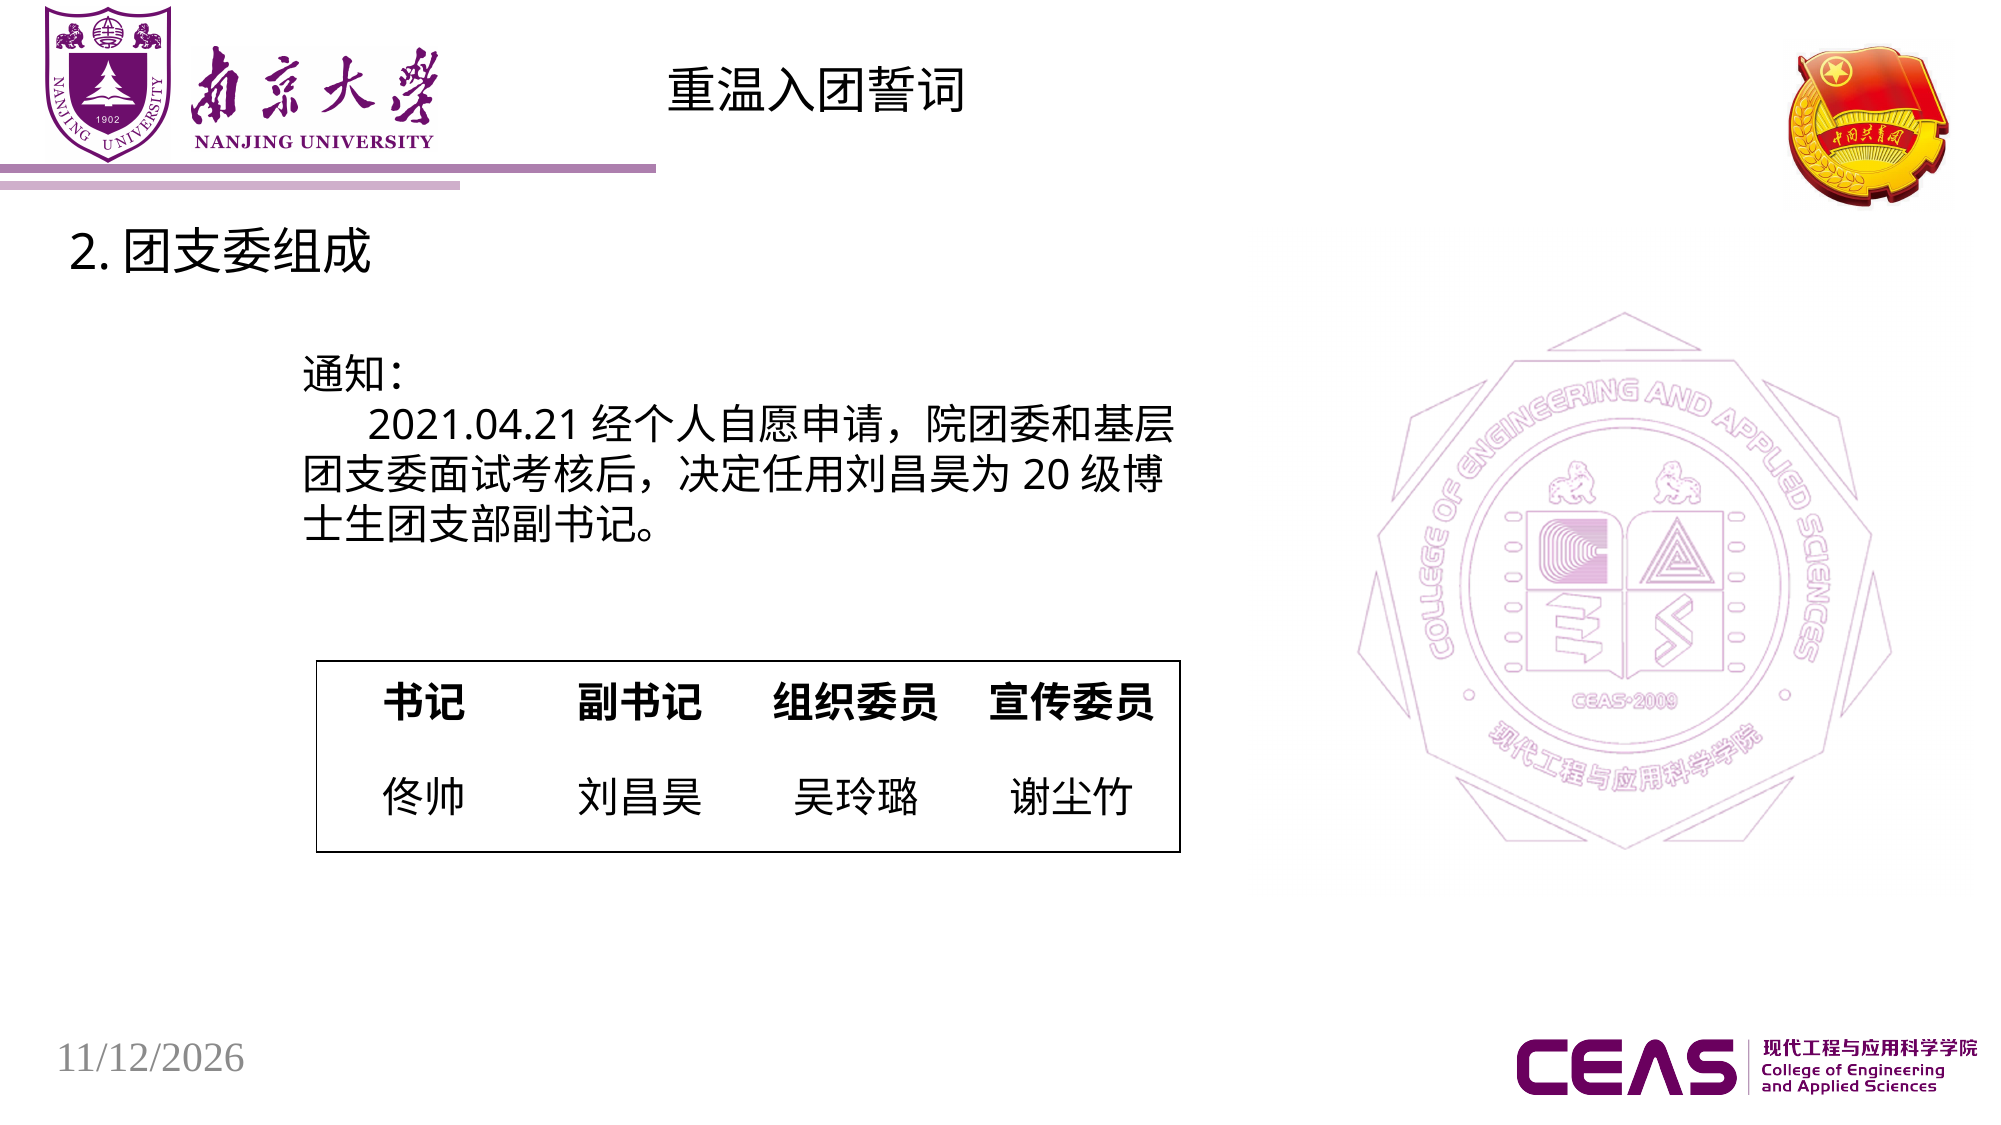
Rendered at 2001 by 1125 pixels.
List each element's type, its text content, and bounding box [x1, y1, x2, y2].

table_header 副书记 [533, 662, 748, 757]
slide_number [40, 1018, 261, 1092]
table_cell 吴玲璐 [748, 757, 964, 851]
picture [45, 6, 171, 163]
table_header 组织委员 [748, 662, 964, 757]
picture [1344, 1022, 2001, 1125]
picture [1248, 227, 1974, 897]
text_box 2.团支委组成 [54, 212, 388, 288]
table_header 书记 [317, 662, 533, 757]
text_box 通知： 2021.04.21经个人自愿申请，院团委和基层团支委面试考核后，决定任用刘昌昊为20级博士生团支部副书记。 [288, 340, 1209, 556]
table_cell 刘昌昊 [533, 757, 748, 851]
table_header 宣传委员 [964, 662, 1179, 757]
picture [1783, 39, 1955, 212]
table_cell 谢尘竹 [964, 757, 1179, 851]
picture [191, 46, 438, 152]
text_box 重温入团誓词 [652, 51, 982, 127]
table_cell 佟帅 [317, 757, 533, 851]
